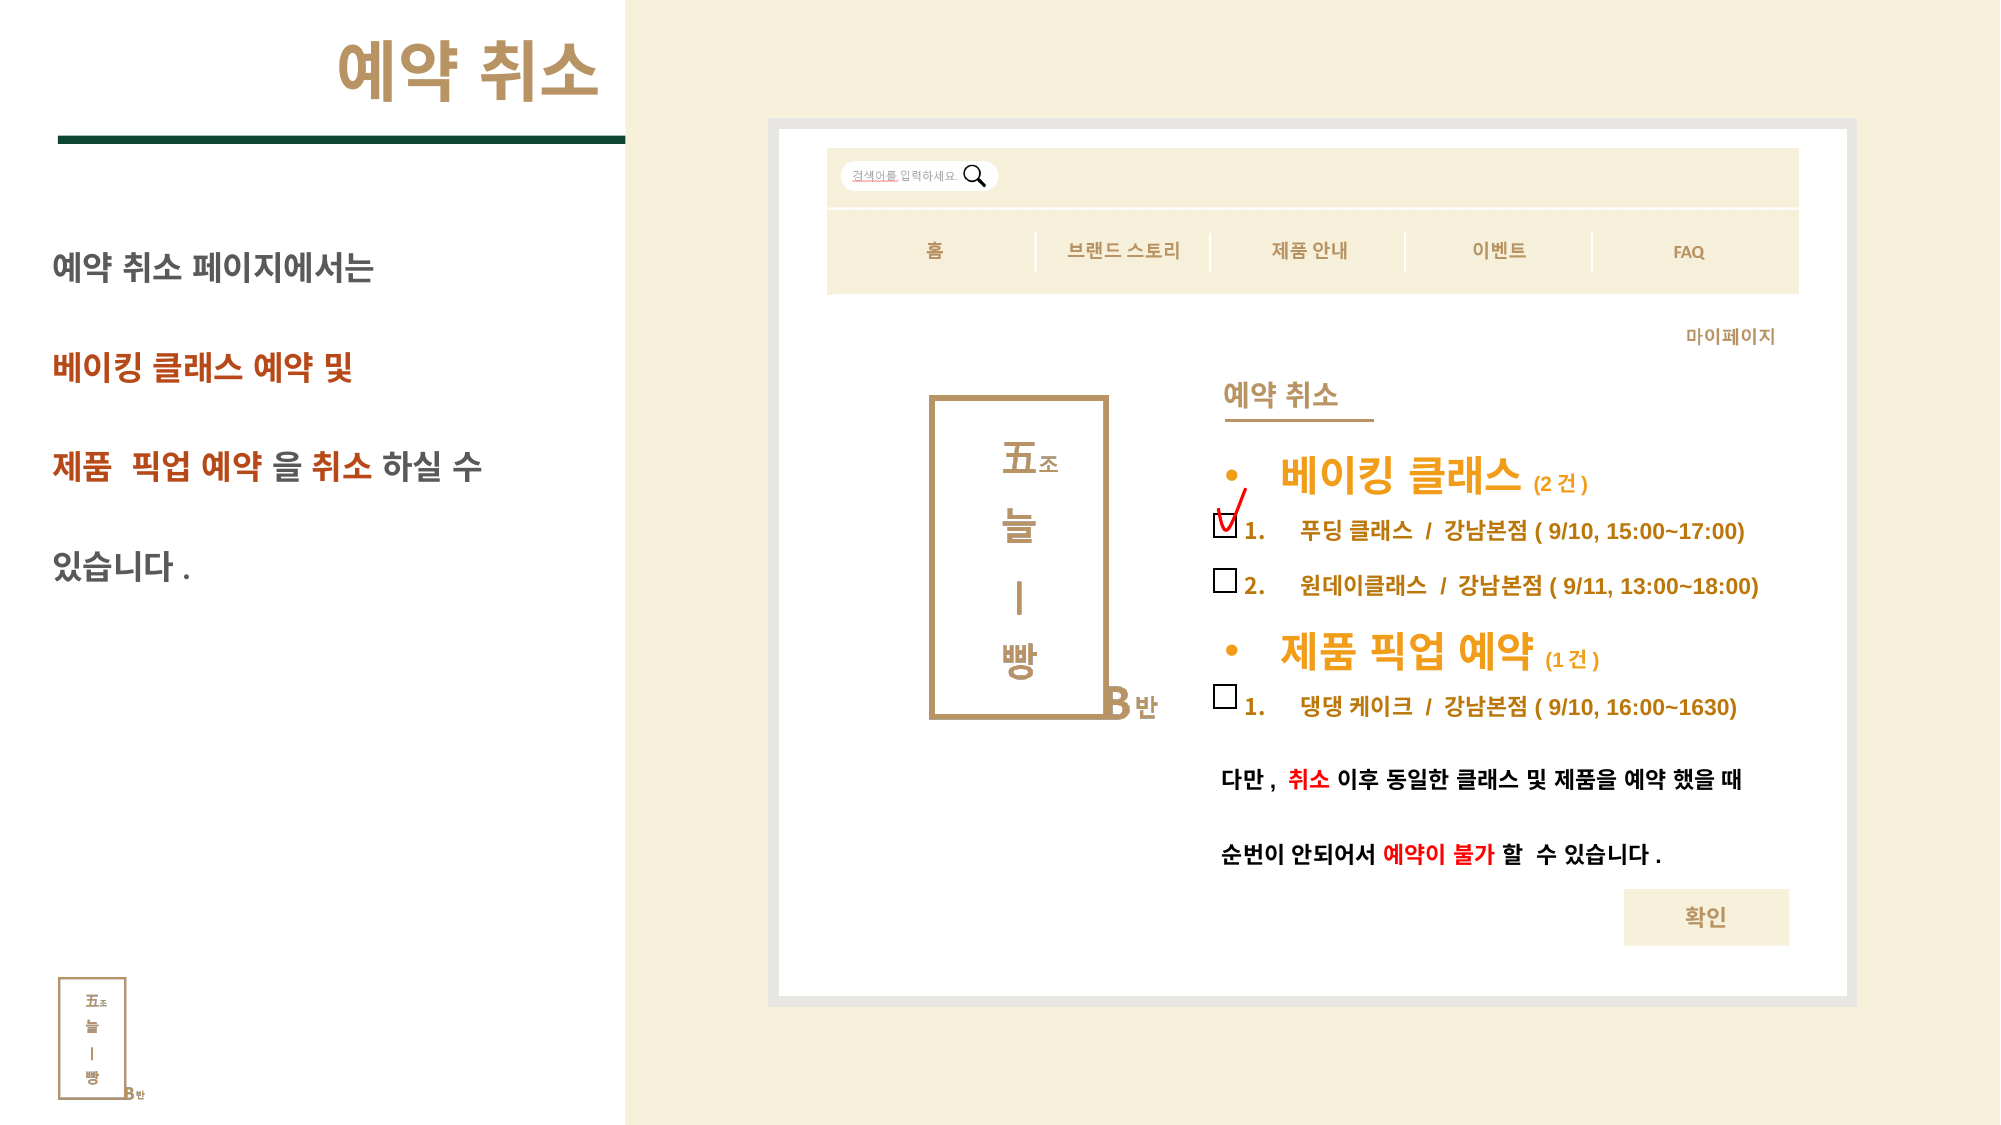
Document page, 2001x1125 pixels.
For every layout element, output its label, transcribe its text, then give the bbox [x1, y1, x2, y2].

picture [1678, 314, 1783, 355]
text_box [773, 123, 1853, 1002]
text_box 예약 취소 페이지에서는 베이킹 클래스 예약 및 제품 픽업 예약 을 취소 하실 수 있습니다. [37, 179, 579, 594]
text_box [624, 0, 2000, 1125]
picture [58, 977, 150, 1125]
picture [929, 395, 1172, 842]
text_box 예약 취소 [37, 18, 617, 132]
